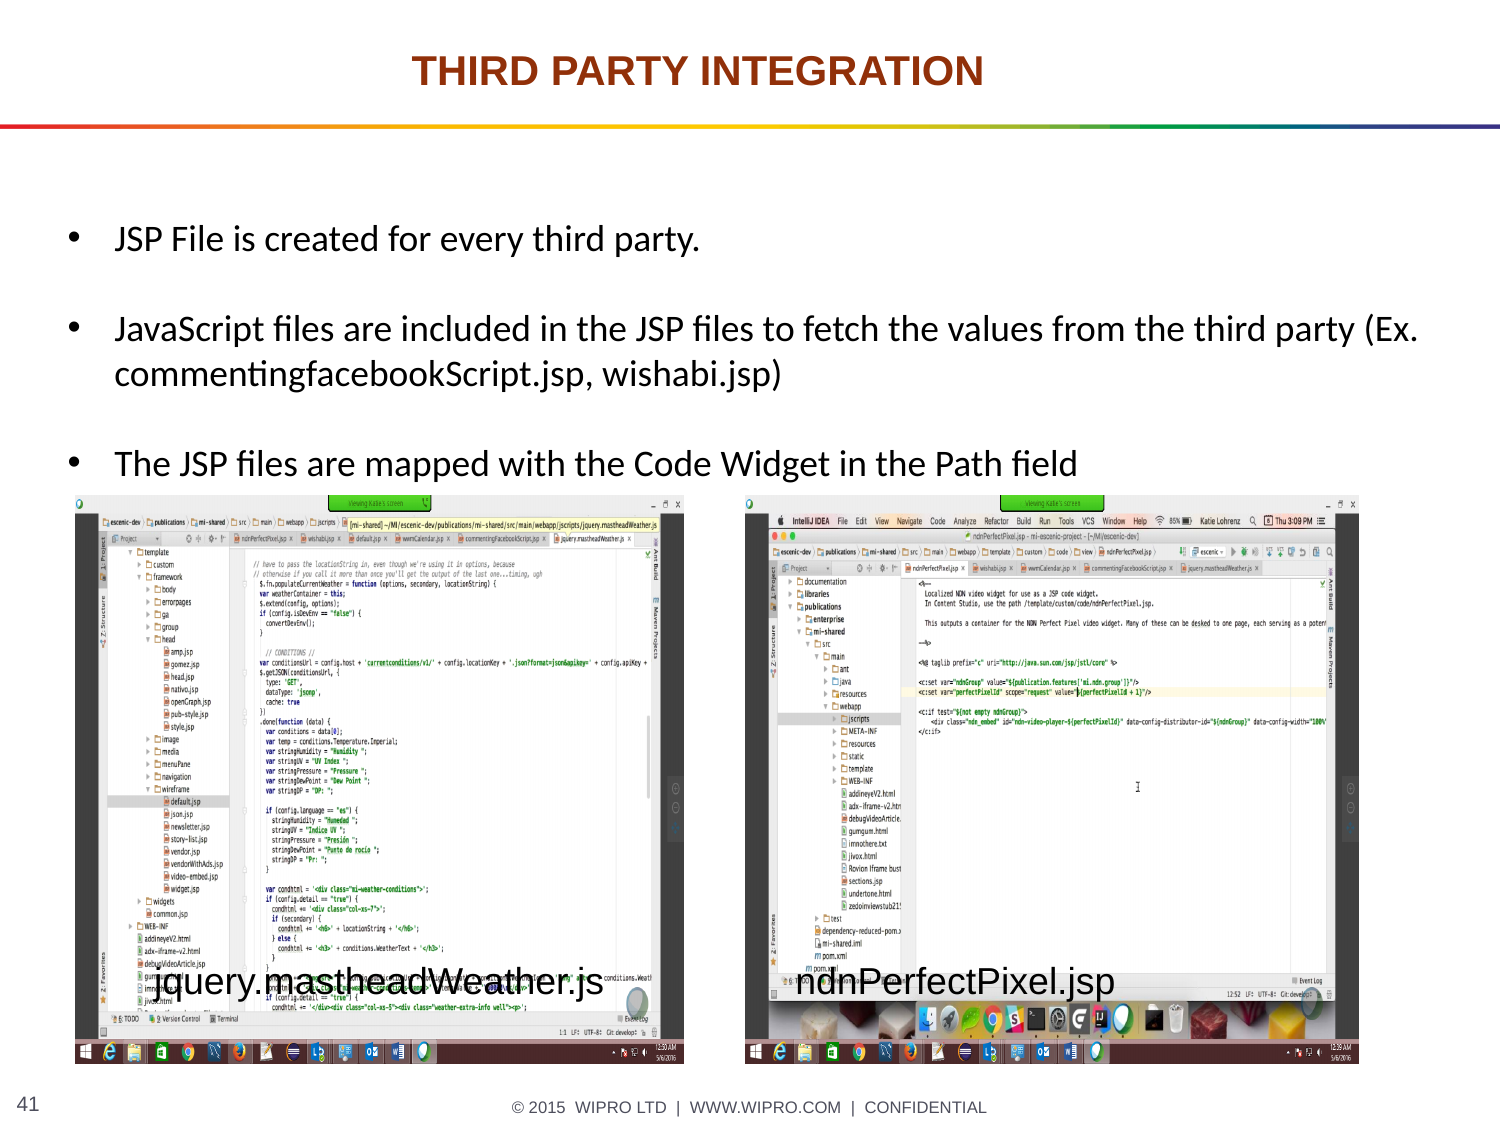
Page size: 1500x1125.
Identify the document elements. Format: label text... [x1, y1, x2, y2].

text_box JSP File is created for every third party. JavaScript files are included in the JSP files to fetch the values from the third party (Ex. commentingfacebookScript.jsp, wishabi.jsp) The JSP files are mapped with the Code Widget in the Path field [52, 161, 1442, 537]
picture [74, 494, 684, 1064]
text_box THIRD PARTY INTEGRATION [186, 36, 1210, 102]
picture [744, 494, 1359, 1064]
